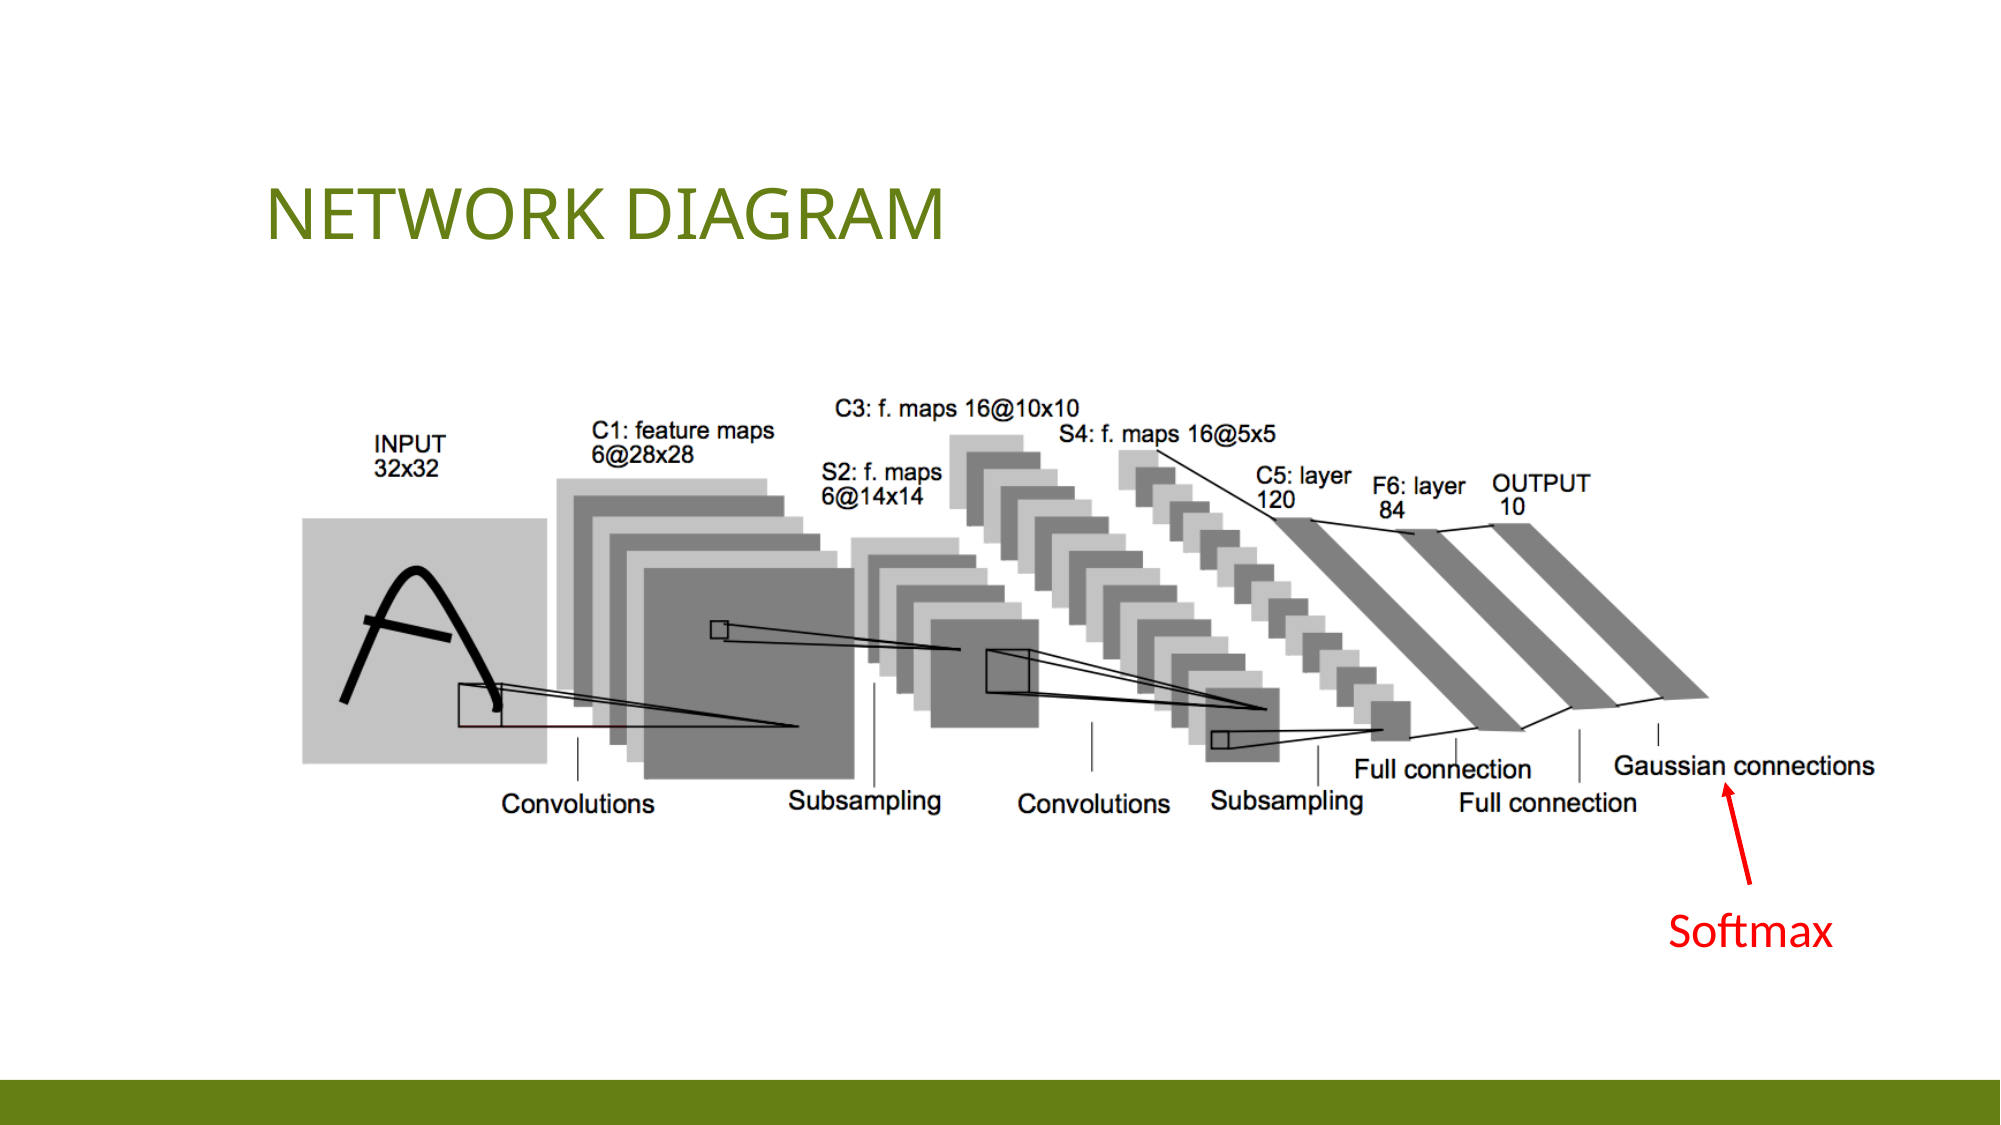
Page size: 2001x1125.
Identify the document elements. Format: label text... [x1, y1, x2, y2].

title Network diagram [249, 75, 1750, 263]
text_box Softmax [1653, 890, 1849, 966]
picture [287, 374, 1893, 834]
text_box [1724, 781, 1750, 885]
